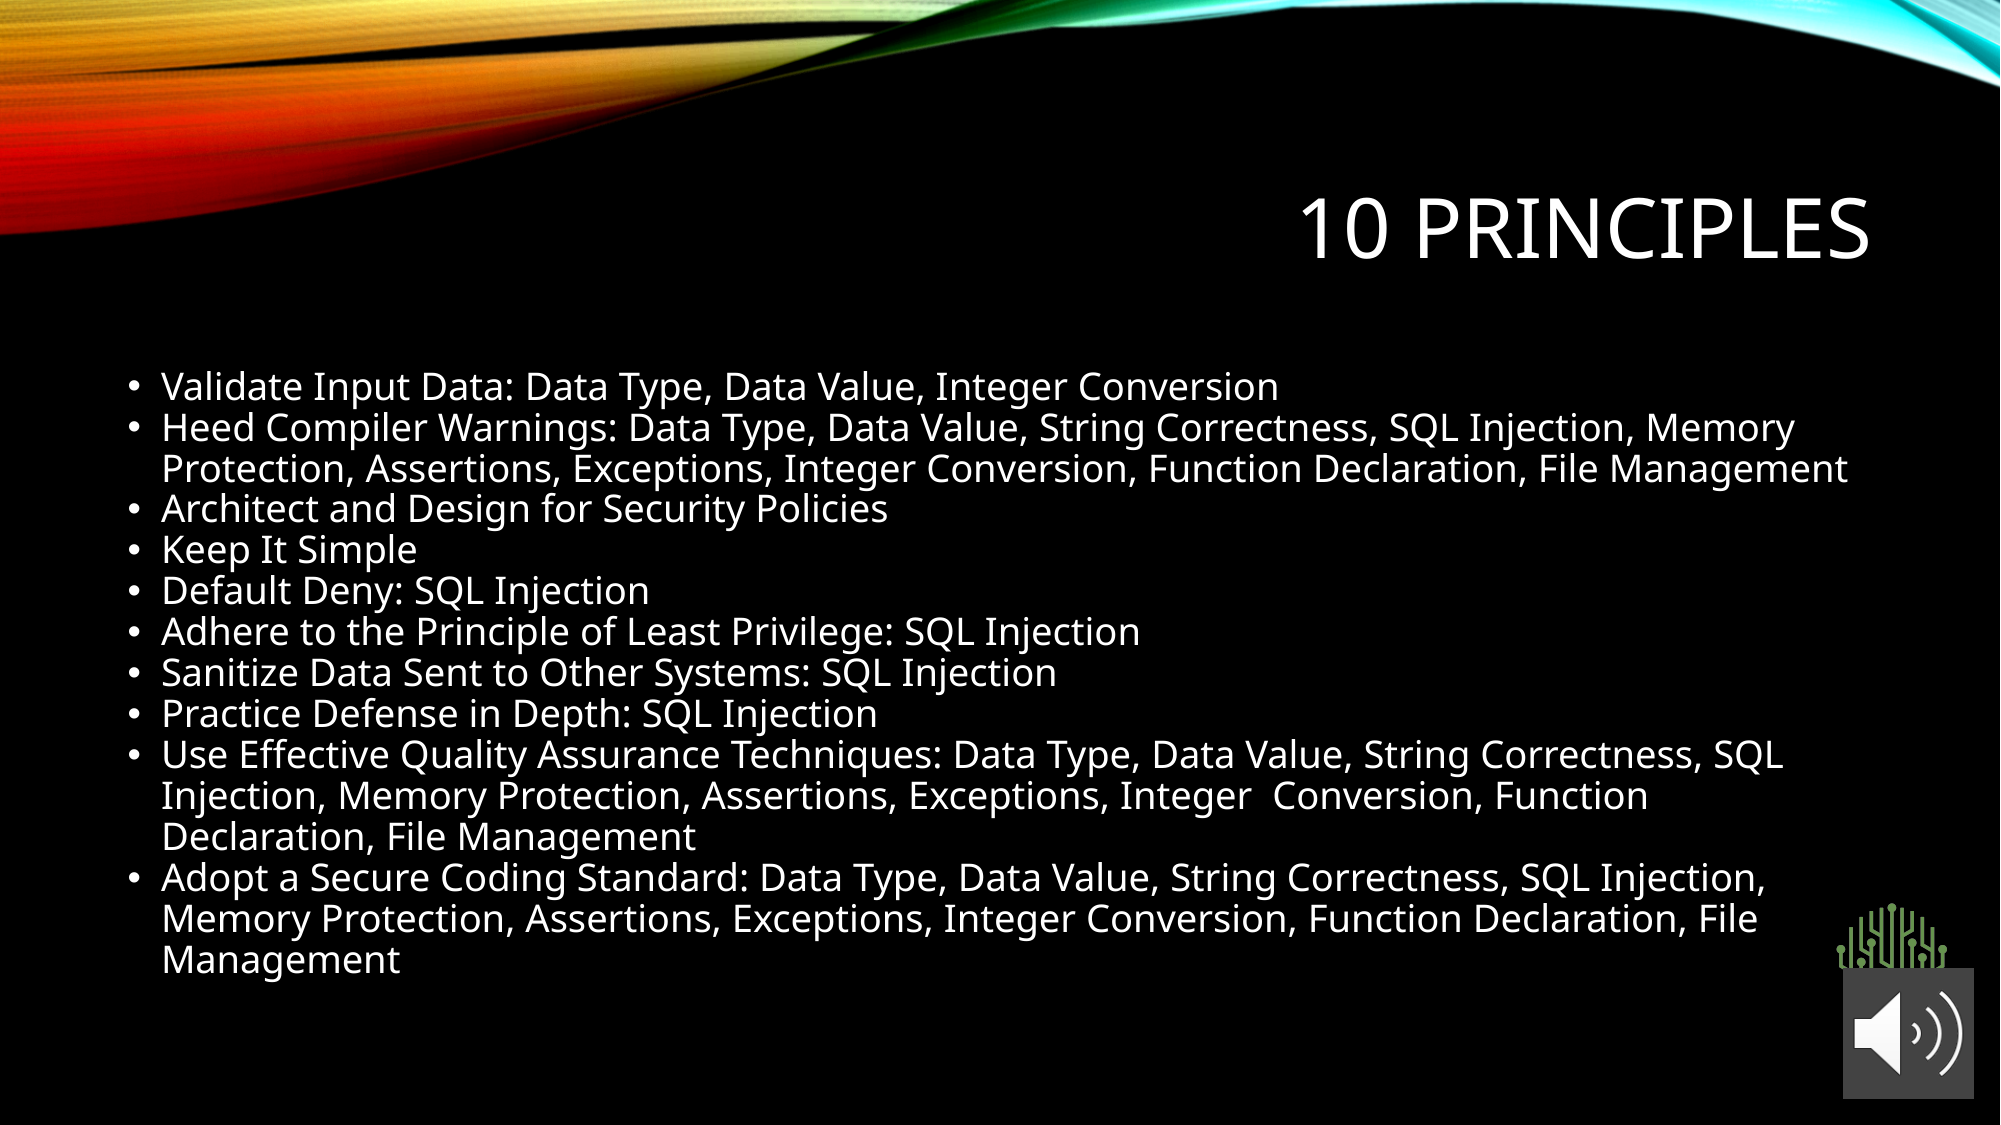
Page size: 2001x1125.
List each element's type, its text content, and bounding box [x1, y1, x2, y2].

title 10 PRINCIPLES [474, 125, 1888, 338]
picture [1817, 892, 1976, 1101]
list Validate Input Data: Data Type, Data Value, Integer Conversion Heed Compiler Warnings: Data Type, Data Value, String Correctness, SQL Injection, Memory Protection, Assertions, Exceptions, Integer Conversion, Function Declaration, File Management Architect and Design for Security Policies Keep It Simple Default Deny: SQL Injection Adhere to the Principle of Least Privilege: SQL Injection Sanitize Data Sent to Other Systems: SQL Injection Practice Defense in Depth: SQL Injection Use Effective Quality Assurance Techniques: Data Type, Data Value, String Correctness, SQL Injection, Memory Protection, Assertions, Exceptions, Integer Conversion, Function Declaration, File Management Adopt a Secure Coding Standard: Data Type, Data Value, String Correctness, SQL Injection, Memory Protection, Assertions, Exceptions, Integer Conversion, Function Declaration, File Management [112, 360, 1888, 1021]
picture [0, 0, 2000, 237]
